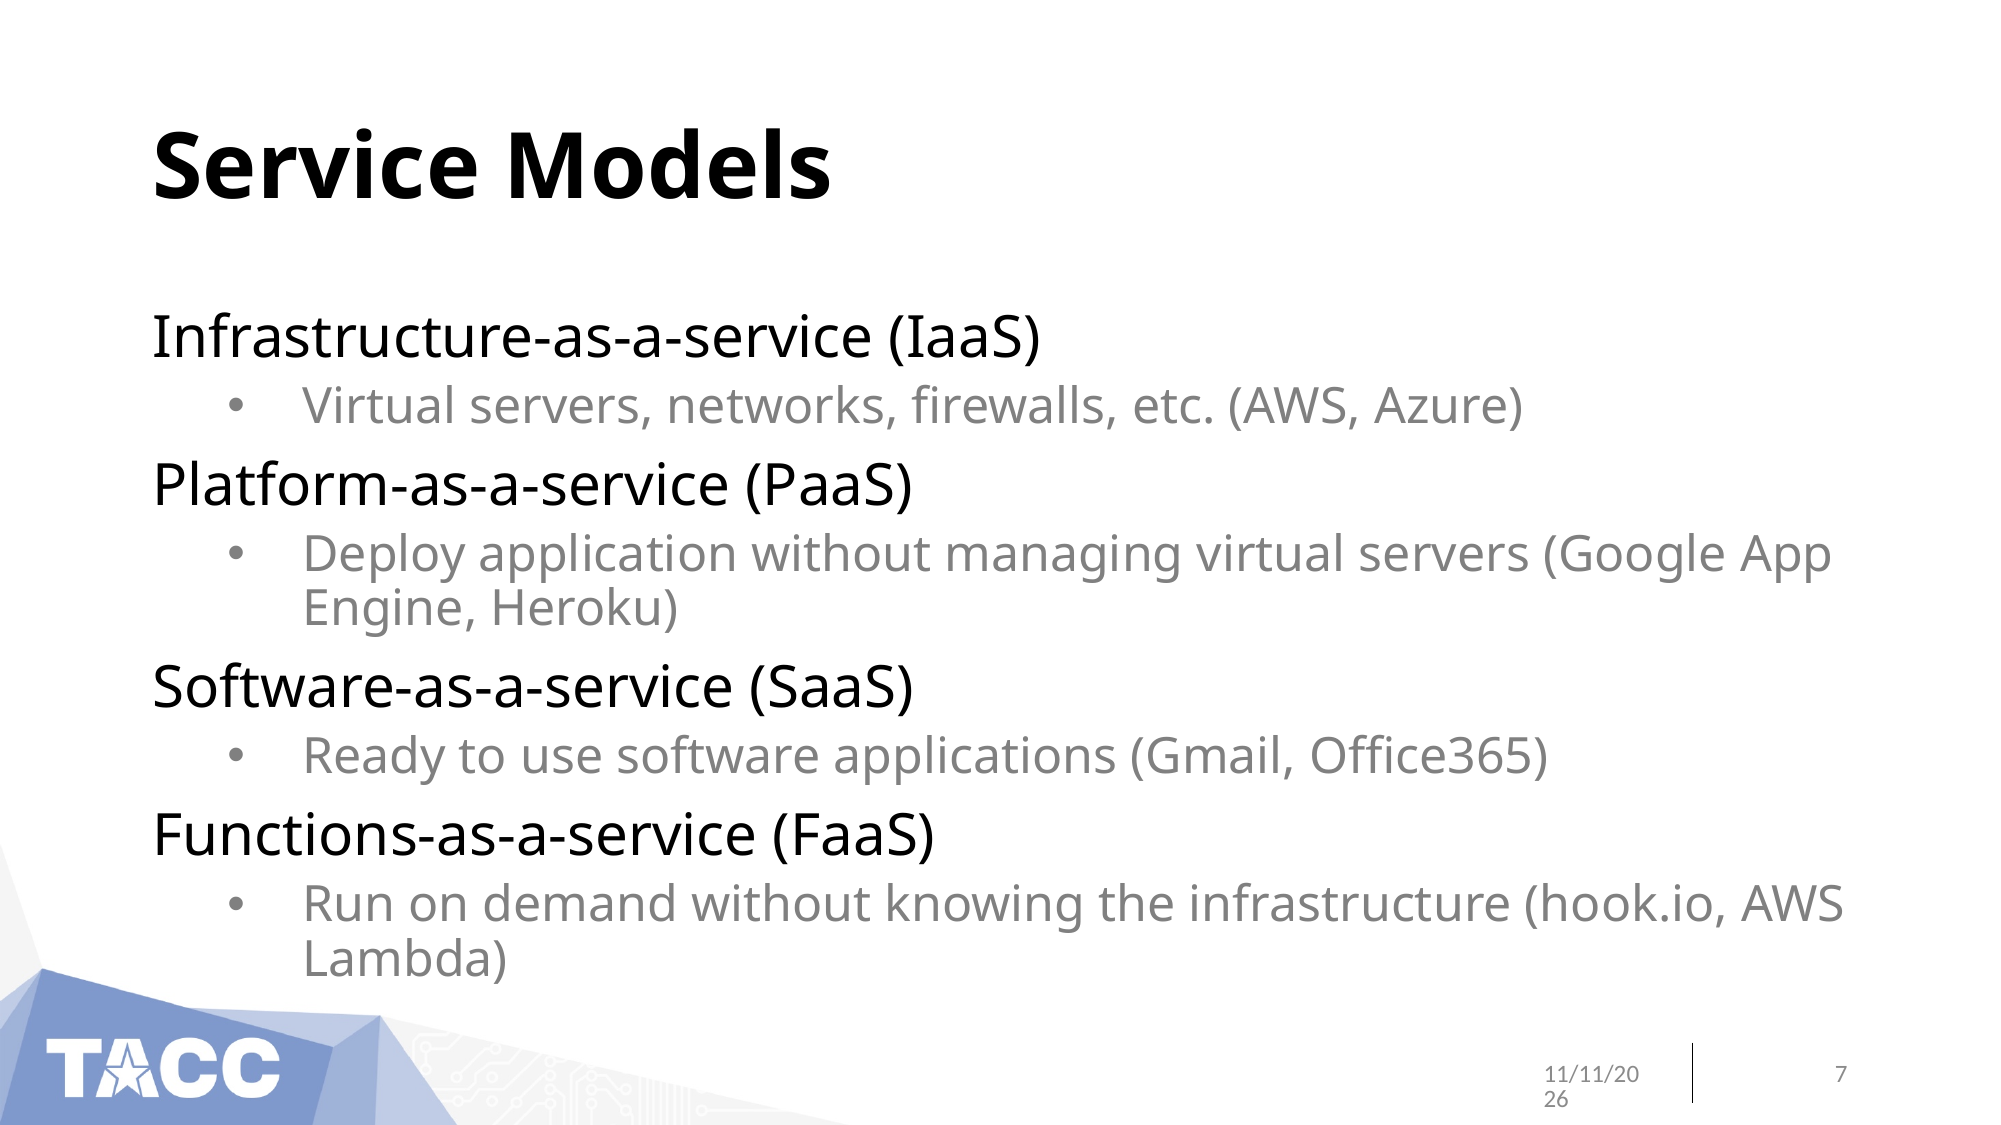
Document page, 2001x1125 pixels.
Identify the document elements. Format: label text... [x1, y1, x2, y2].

title Service Models [137, 59, 1863, 278]
slide_number 7 [1733, 1042, 1863, 1103]
list Infrastructure-as-a-service (IaaS) Virtual servers, networks, firewalls, etc. (AWS, Azure) Platform-as-a-service (PaaS) Deploy application without managing virtual servers (Google App Engine, Heroku) Software-as-a-service (SaaS) Ready to use software applications (Gmail, Office365) Functions-as-a-service (FaaS) Run on demand without knowing the infrastructure (hook.io, AWS Lambda) [137, 299, 1863, 1014]
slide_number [1528, 1042, 1658, 1103]
picture [0, 0, 2001, 1125]
